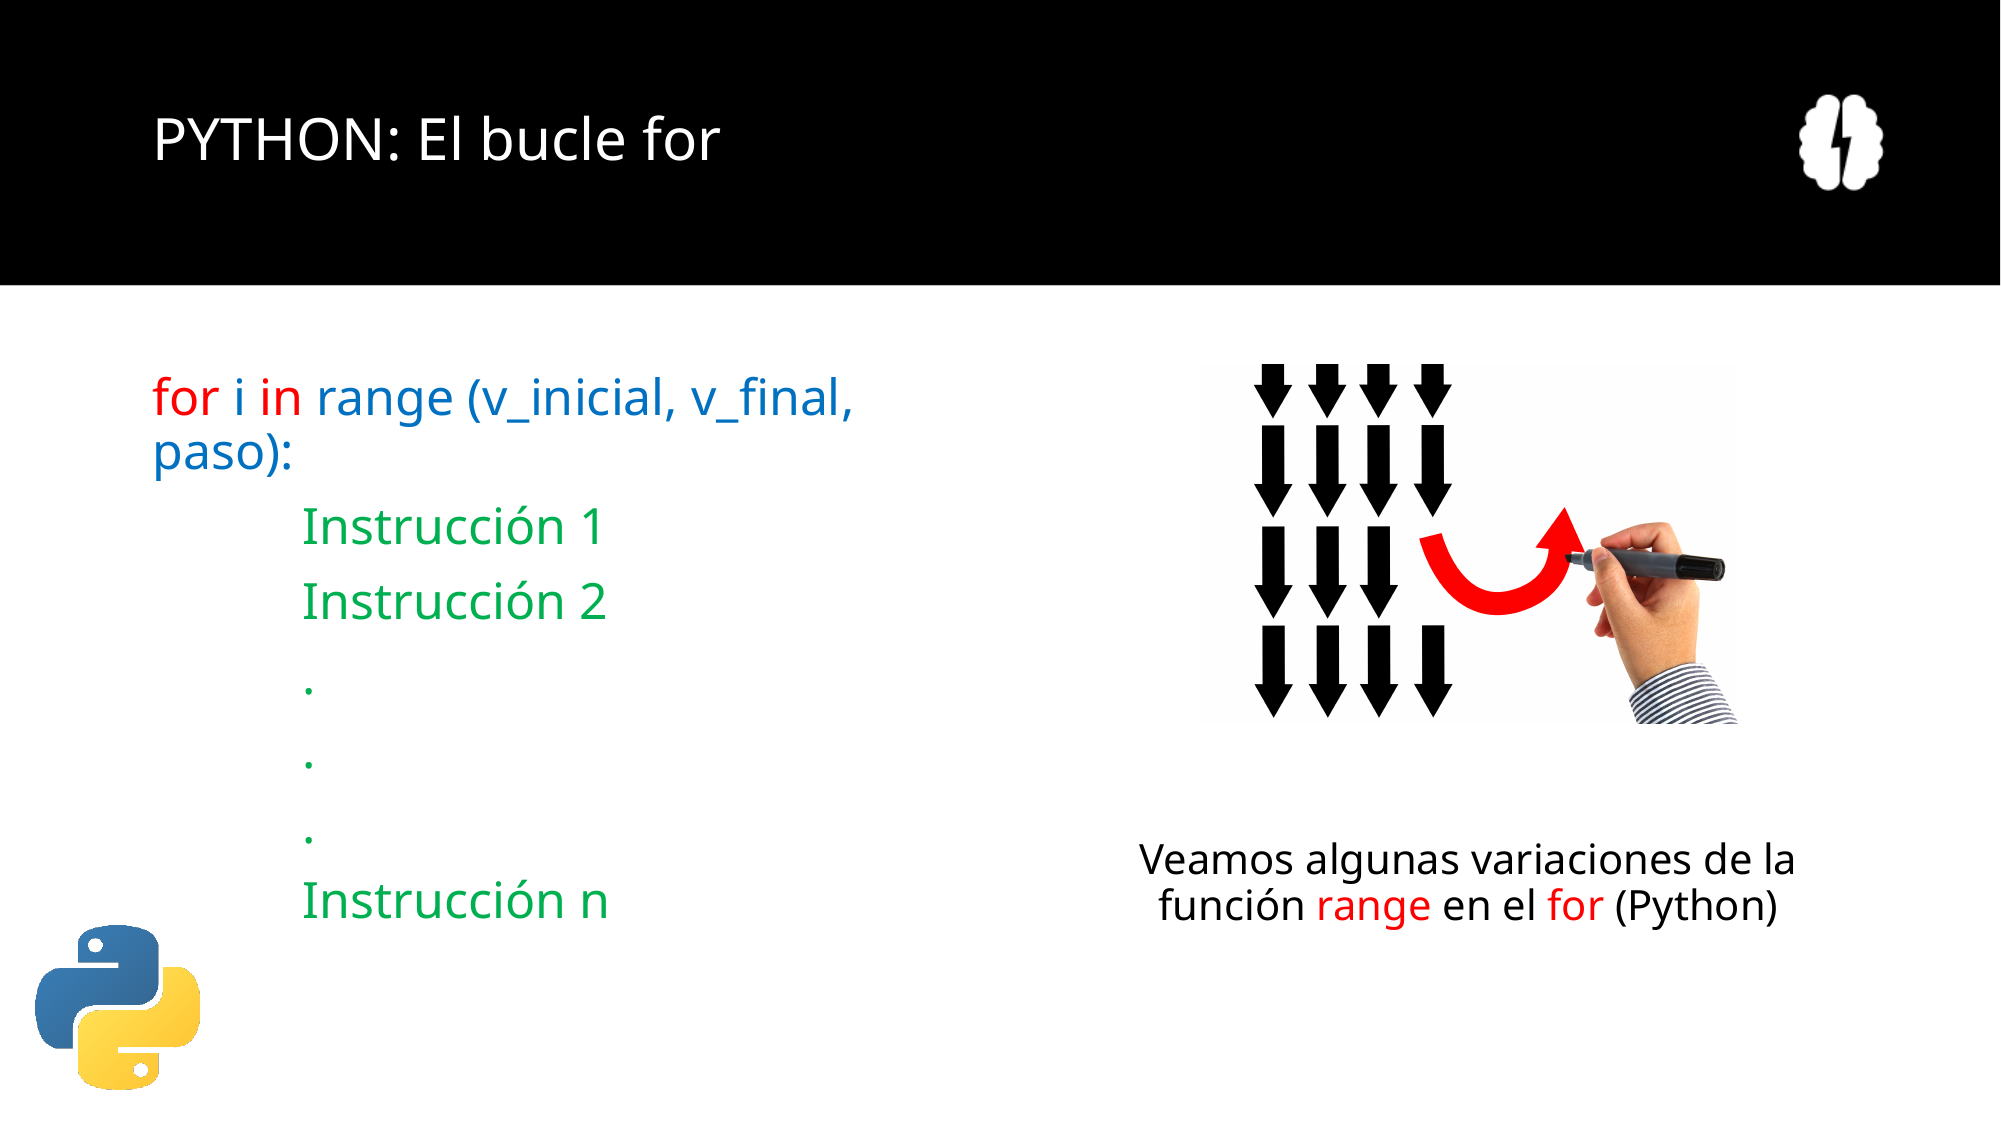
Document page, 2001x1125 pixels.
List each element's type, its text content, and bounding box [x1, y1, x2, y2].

list for i in range (v_inicial, v_final, paso): Instrucción 1 Instrucción 2 . . . Instrucción n [137, 364, 1013, 1009]
picture [0, 0, 2001, 1125]
title PYTHON: El bucle for [137, 89, 1682, 194]
list Veamos algunas variaciones de la función range en el for (Python) [1074, 364, 1863, 1009]
